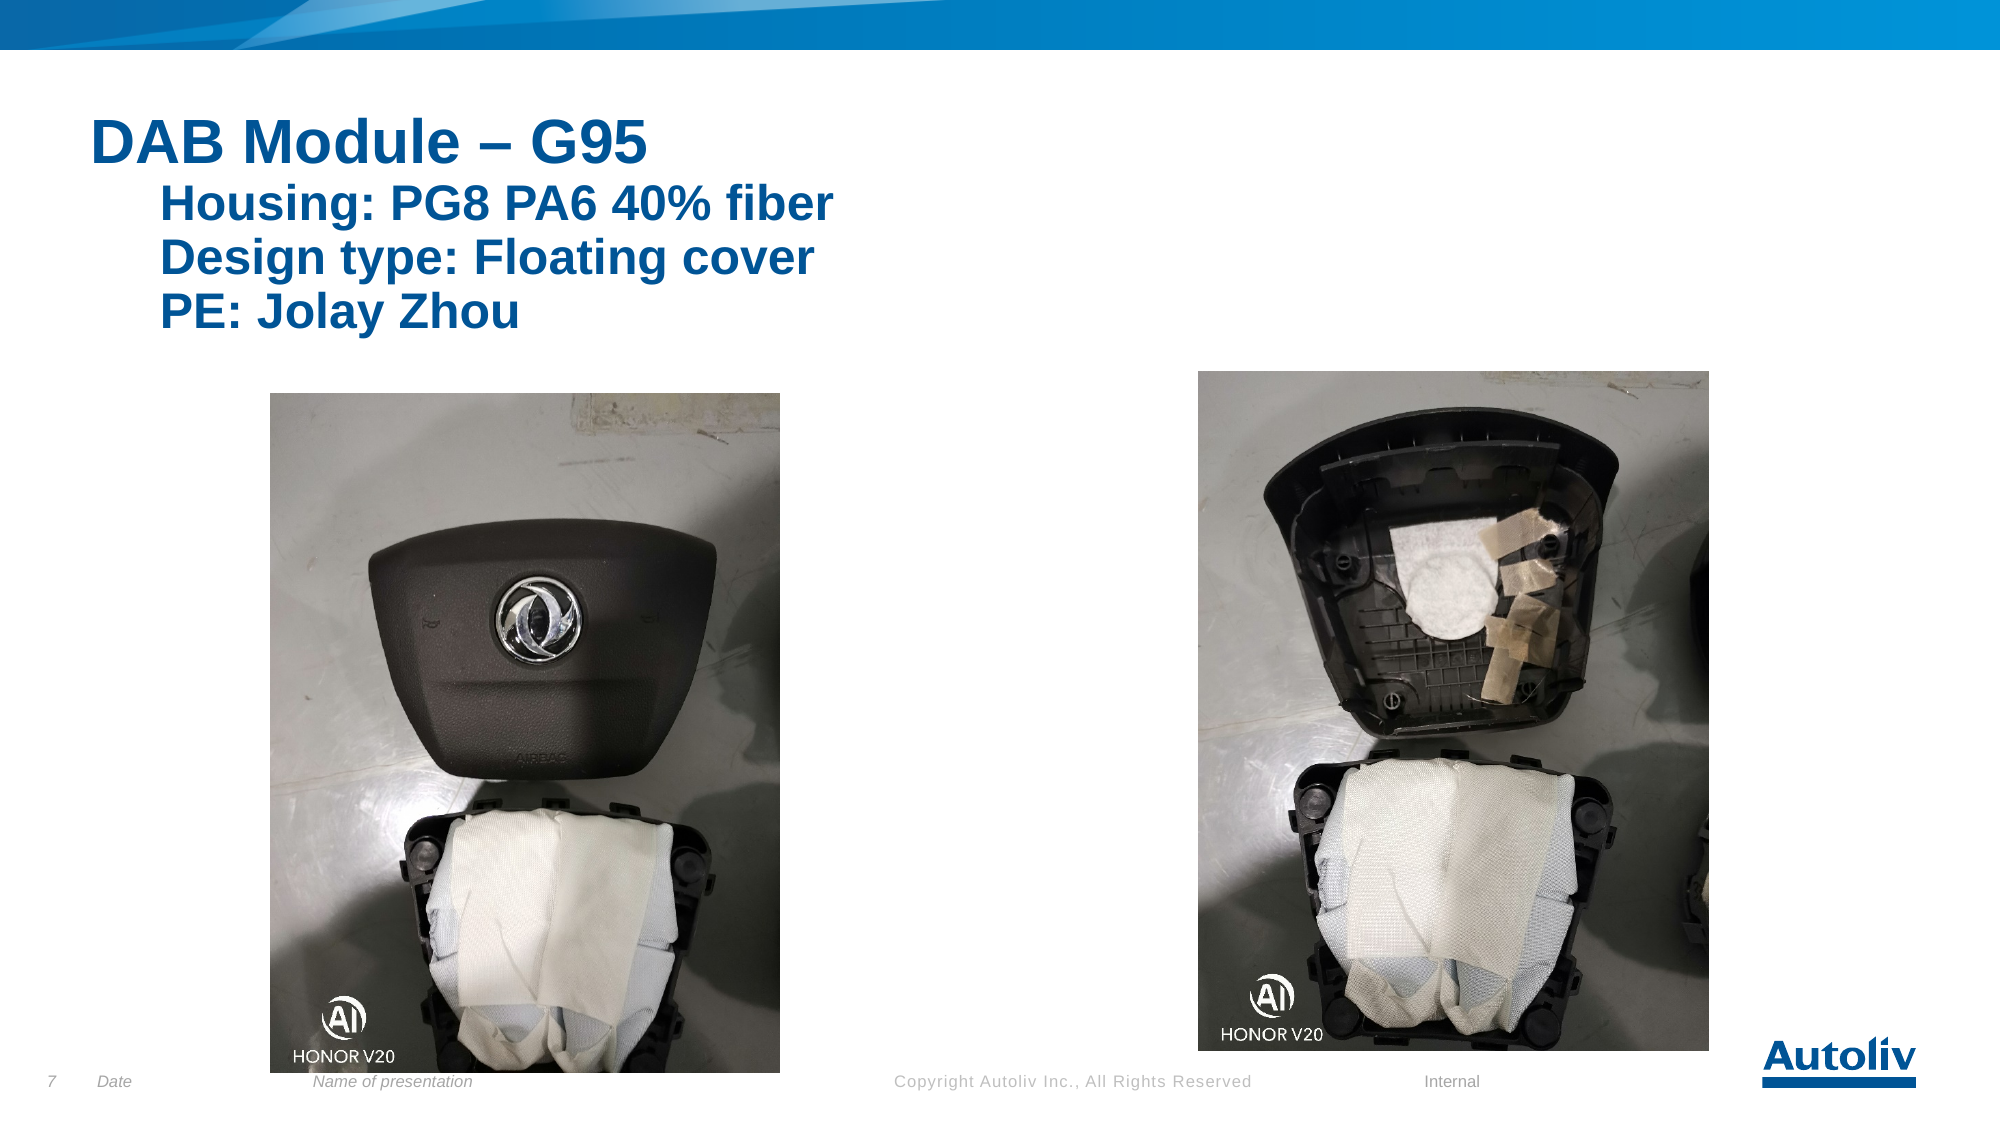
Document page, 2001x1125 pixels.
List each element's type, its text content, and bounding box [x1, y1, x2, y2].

slide_number 7 [19, 1055, 85, 1091]
slide_number Date [97, 1055, 298, 1091]
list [270, 393, 780, 1073]
footer Name of presentation [312, 1055, 845, 1091]
picture [0, 0, 924, 50]
title DAB Module – G95 Housing: PG8 PA6 40% fiber Design type: Floating cover PE: Jolay Zhou [90, 109, 1924, 293]
picture [1198, 371, 1709, 1051]
